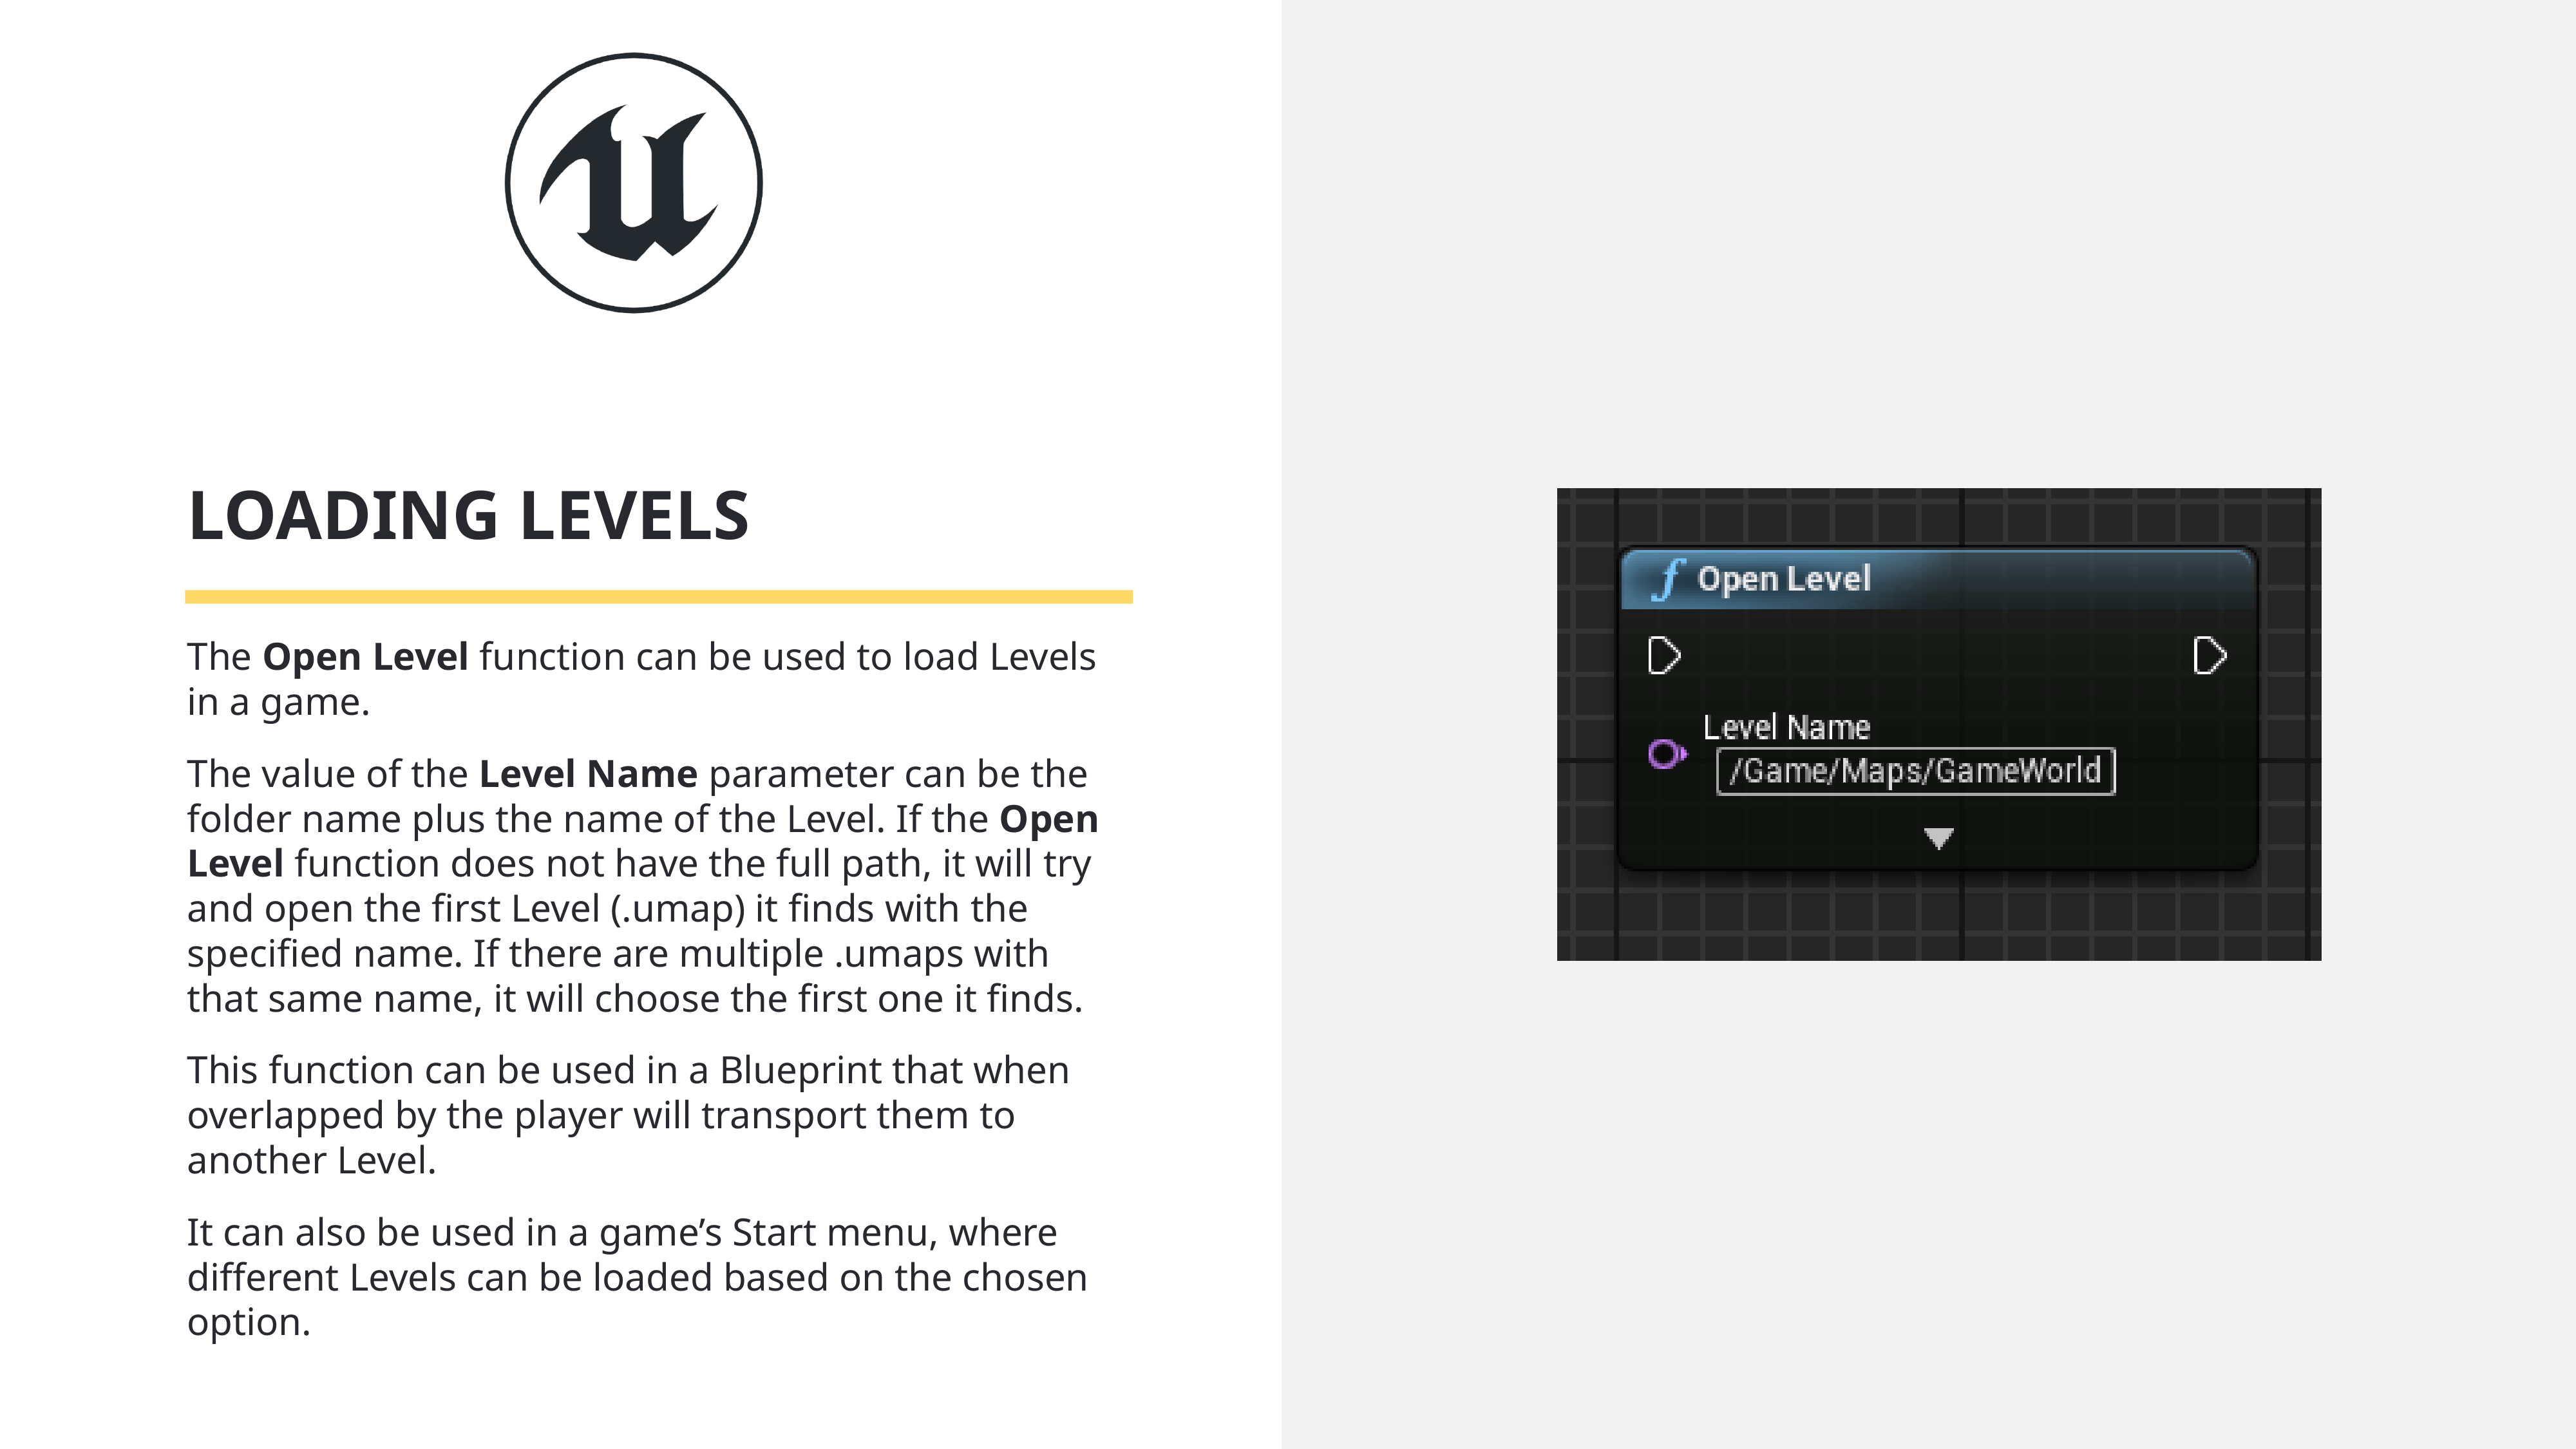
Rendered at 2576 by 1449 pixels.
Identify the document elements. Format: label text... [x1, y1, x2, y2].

title LOADING LEVELS [177, 97, 1133, 558]
picture [1557, 488, 2322, 961]
list The Open Level function can be used to load Levels in a game. The value of the Level Name parameter can be the folder name plus the name of the Level. If the Open Level function does not have the full path, it will try and open the first Level (.umap) it finds with the specified name. If there are multiple .umaps with that same name, it will choose the first one it finds. This function can be used in a Blueprint that when overlapped by the player will transport them to another Level. It can also be used in a game’s Start menu, where different Levels can be loaded based on the chosen option. [177, 628, 1133, 1437]
picture [495, 43, 773, 97]
